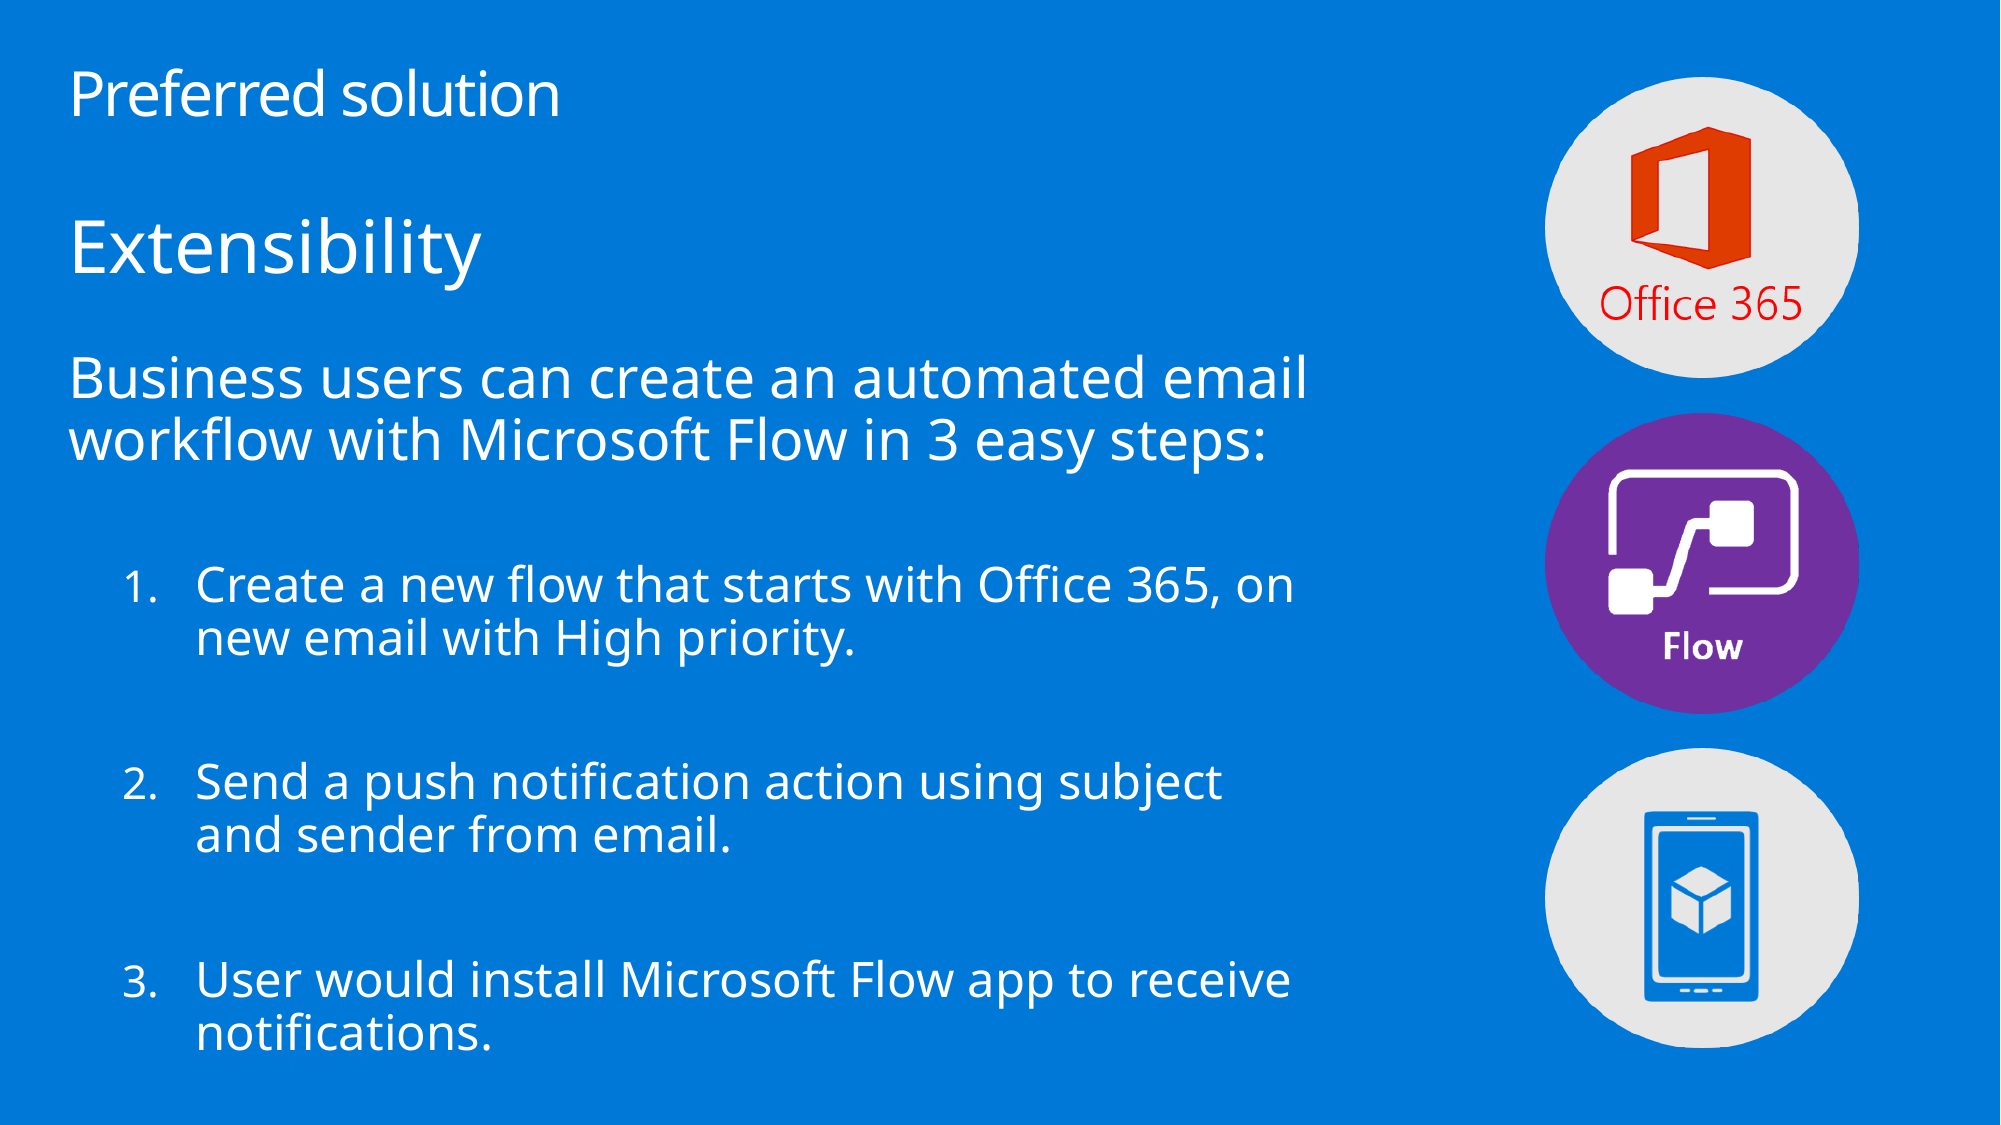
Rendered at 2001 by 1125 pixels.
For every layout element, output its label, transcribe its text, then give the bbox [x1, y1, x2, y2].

list Extensibility Business users can create an automated email workflow with Microsoft Flow in 3 easy steps: Create a new flow that starts with Office 365, on new email with High priority. Send a push notification action using subject and sender from email. User would install Microsoft Flow app to receive notifications. [44, 195, 1345, 1087]
picture [1545, 77, 1860, 1048]
title Preferred solution [44, 47, 1957, 196]
